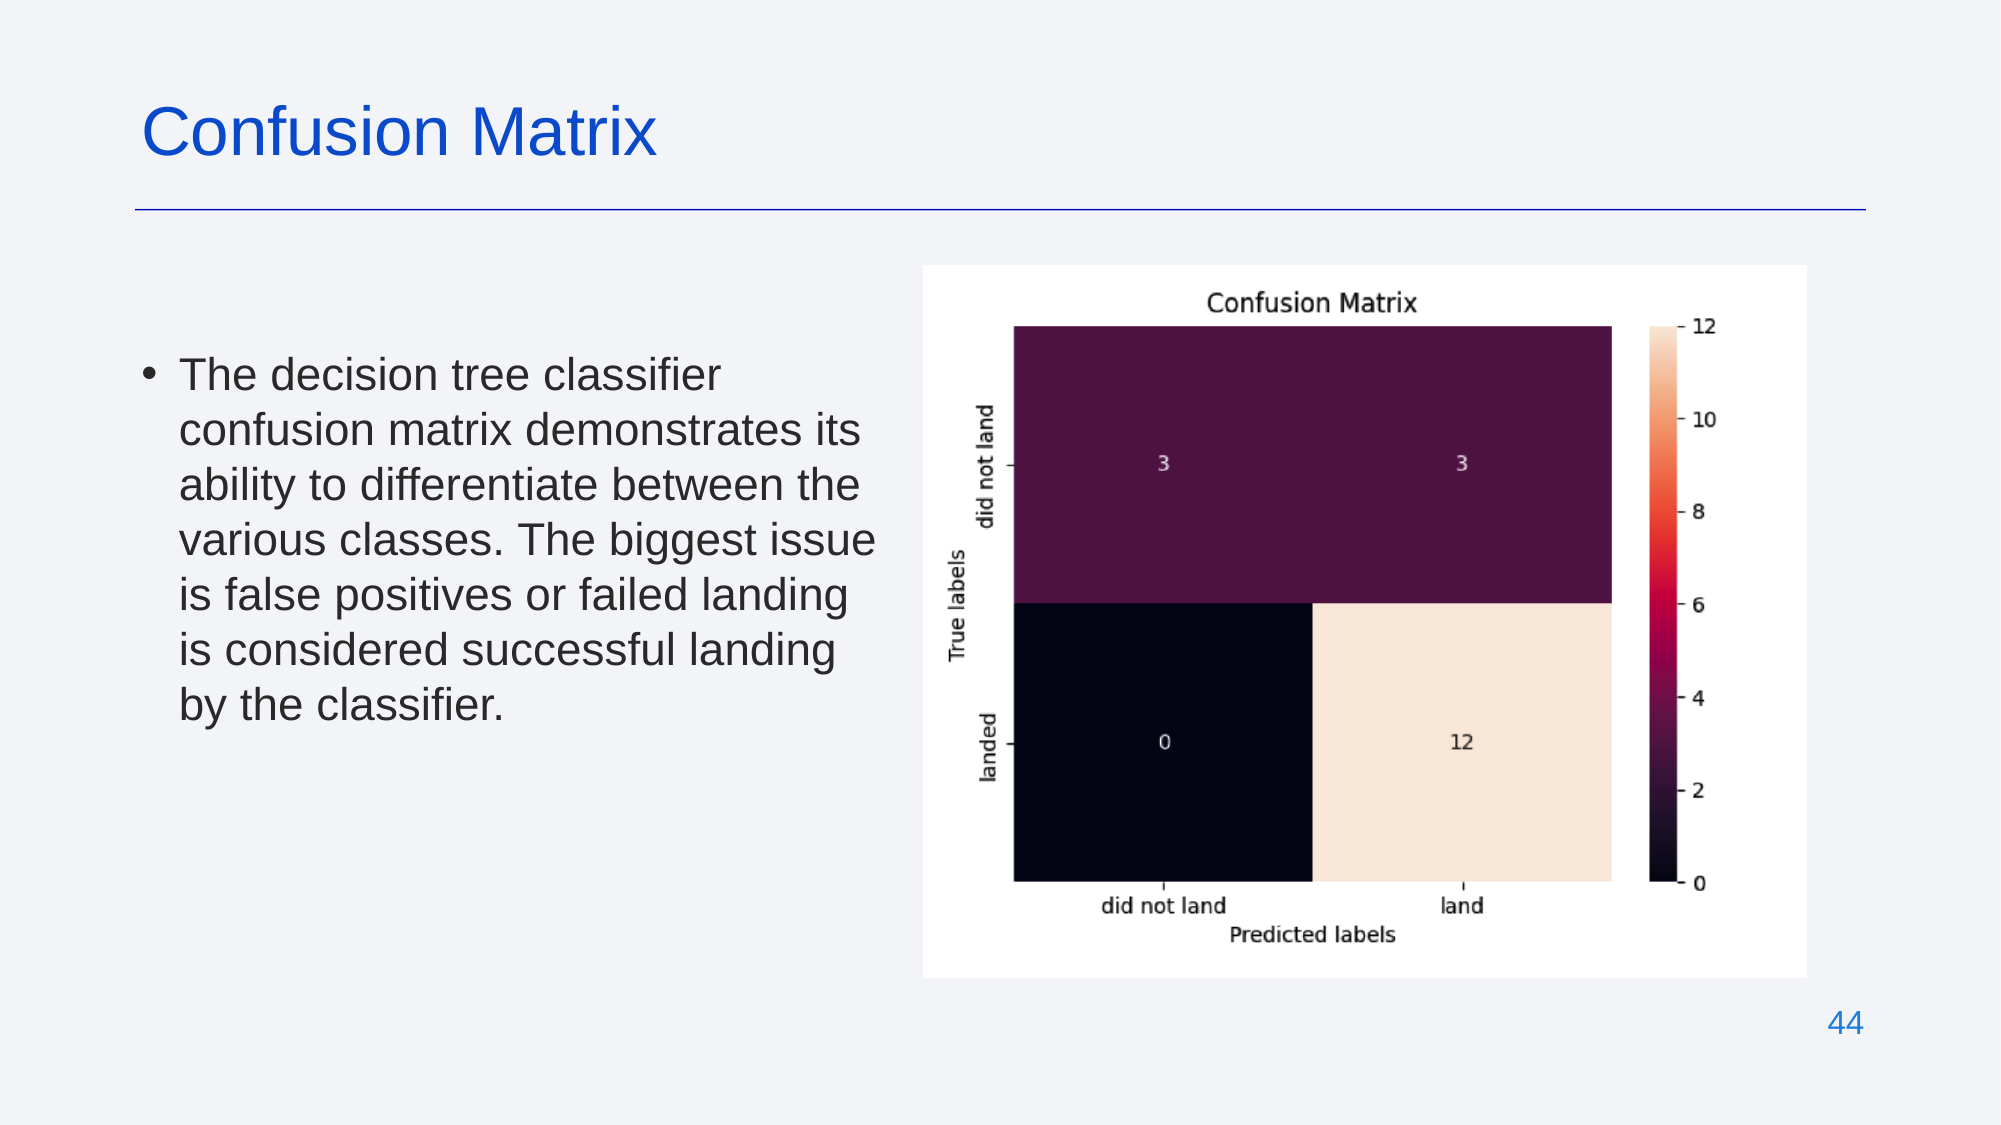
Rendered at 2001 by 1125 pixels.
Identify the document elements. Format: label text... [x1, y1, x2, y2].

list The decision tree classifier confusion matrix demonstrates its ability to differentiate between the various classes. The biggest issue is false positives or failed landing is considered successful landing by the classifier. [126, 337, 895, 963]
slide_number ‹#› [1429, 988, 1880, 1055]
text_box Confusion Matrix [126, 88, 1852, 179]
picture [0, 0, 2001, 1125]
